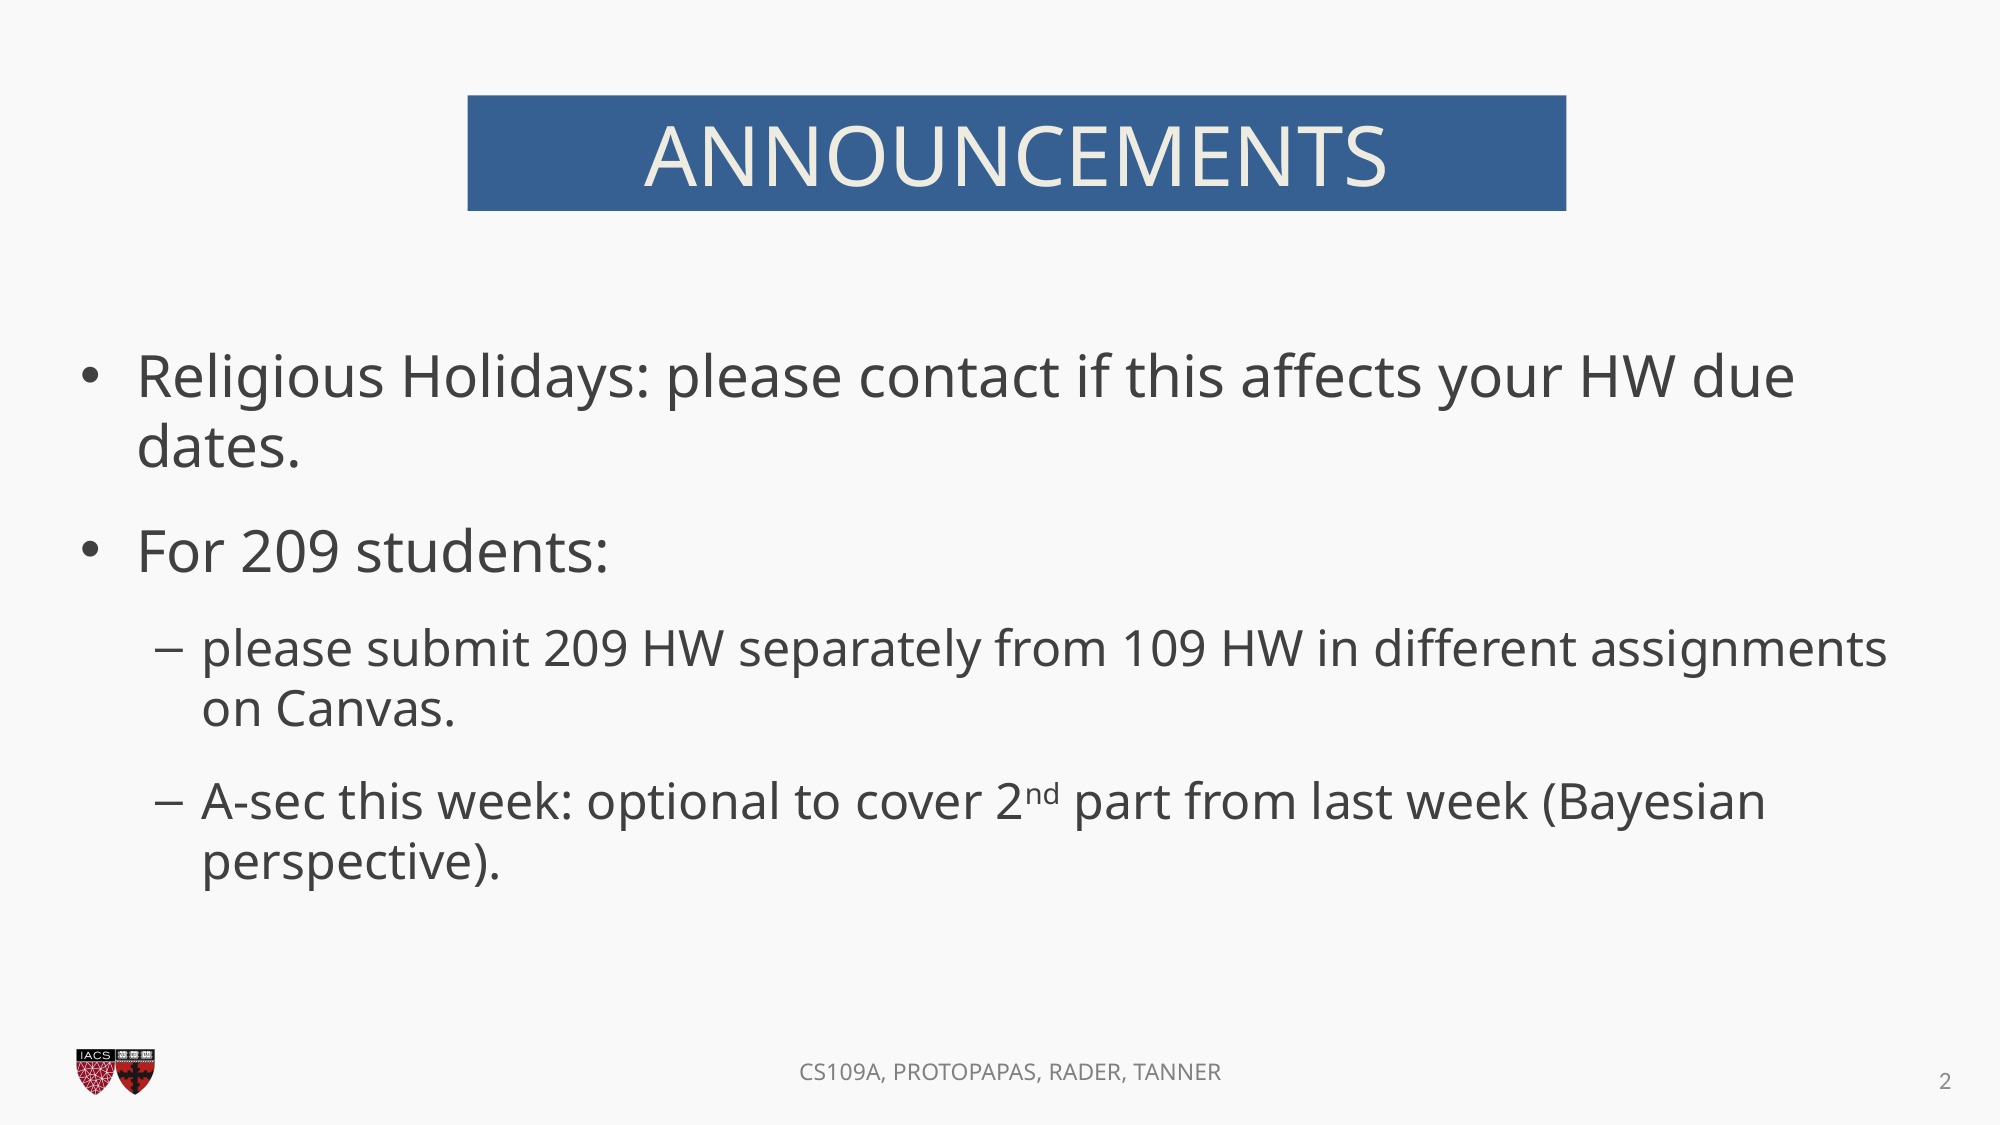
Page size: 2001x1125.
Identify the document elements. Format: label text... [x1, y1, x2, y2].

text_box Religious Holidays: please contact if this affects your HW due dates. For 209 students: please submit 209 HW separately from 109 HW in different assignments on Canvas. A-sec this week: optional to cover 2nd part from last week (Bayesian perspective). [65, 331, 1967, 1125]
text_box ANNOUNCEMENTS [467, 95, 1567, 211]
